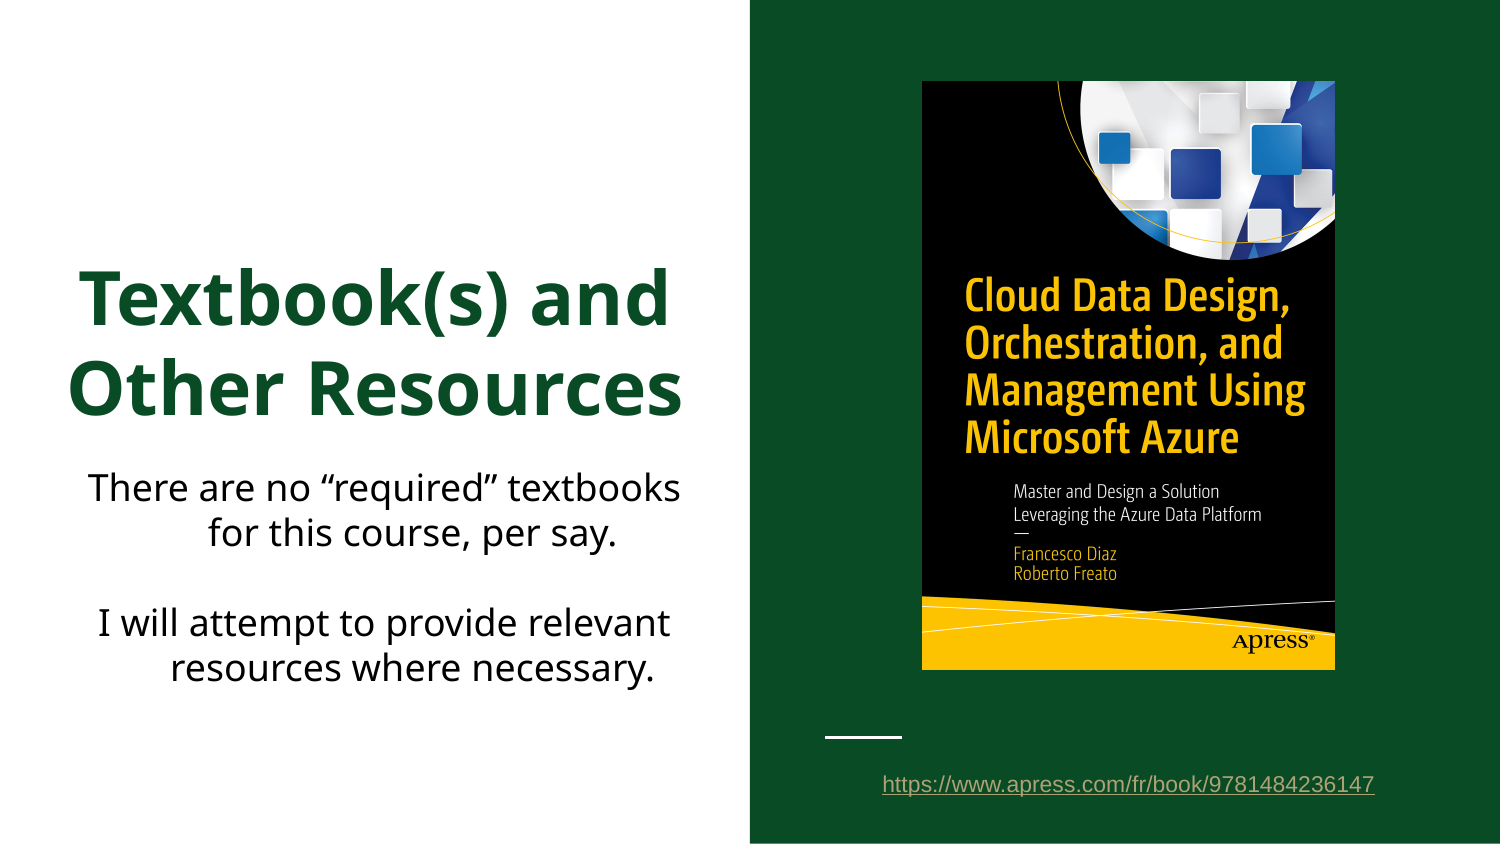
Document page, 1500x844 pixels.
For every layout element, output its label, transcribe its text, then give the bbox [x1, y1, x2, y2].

text_box https://www.apress.com/fr/book/9781484236147 [867, 761, 1390, 805]
title Textbook(s) and Other Resources [43, 229, 708, 446]
picture [922, 81, 1335, 670]
subtitle There are no “required” textbooks for this course, per say. I will attempt to provide relevant resources where necessary. [43, 448, 708, 670]
